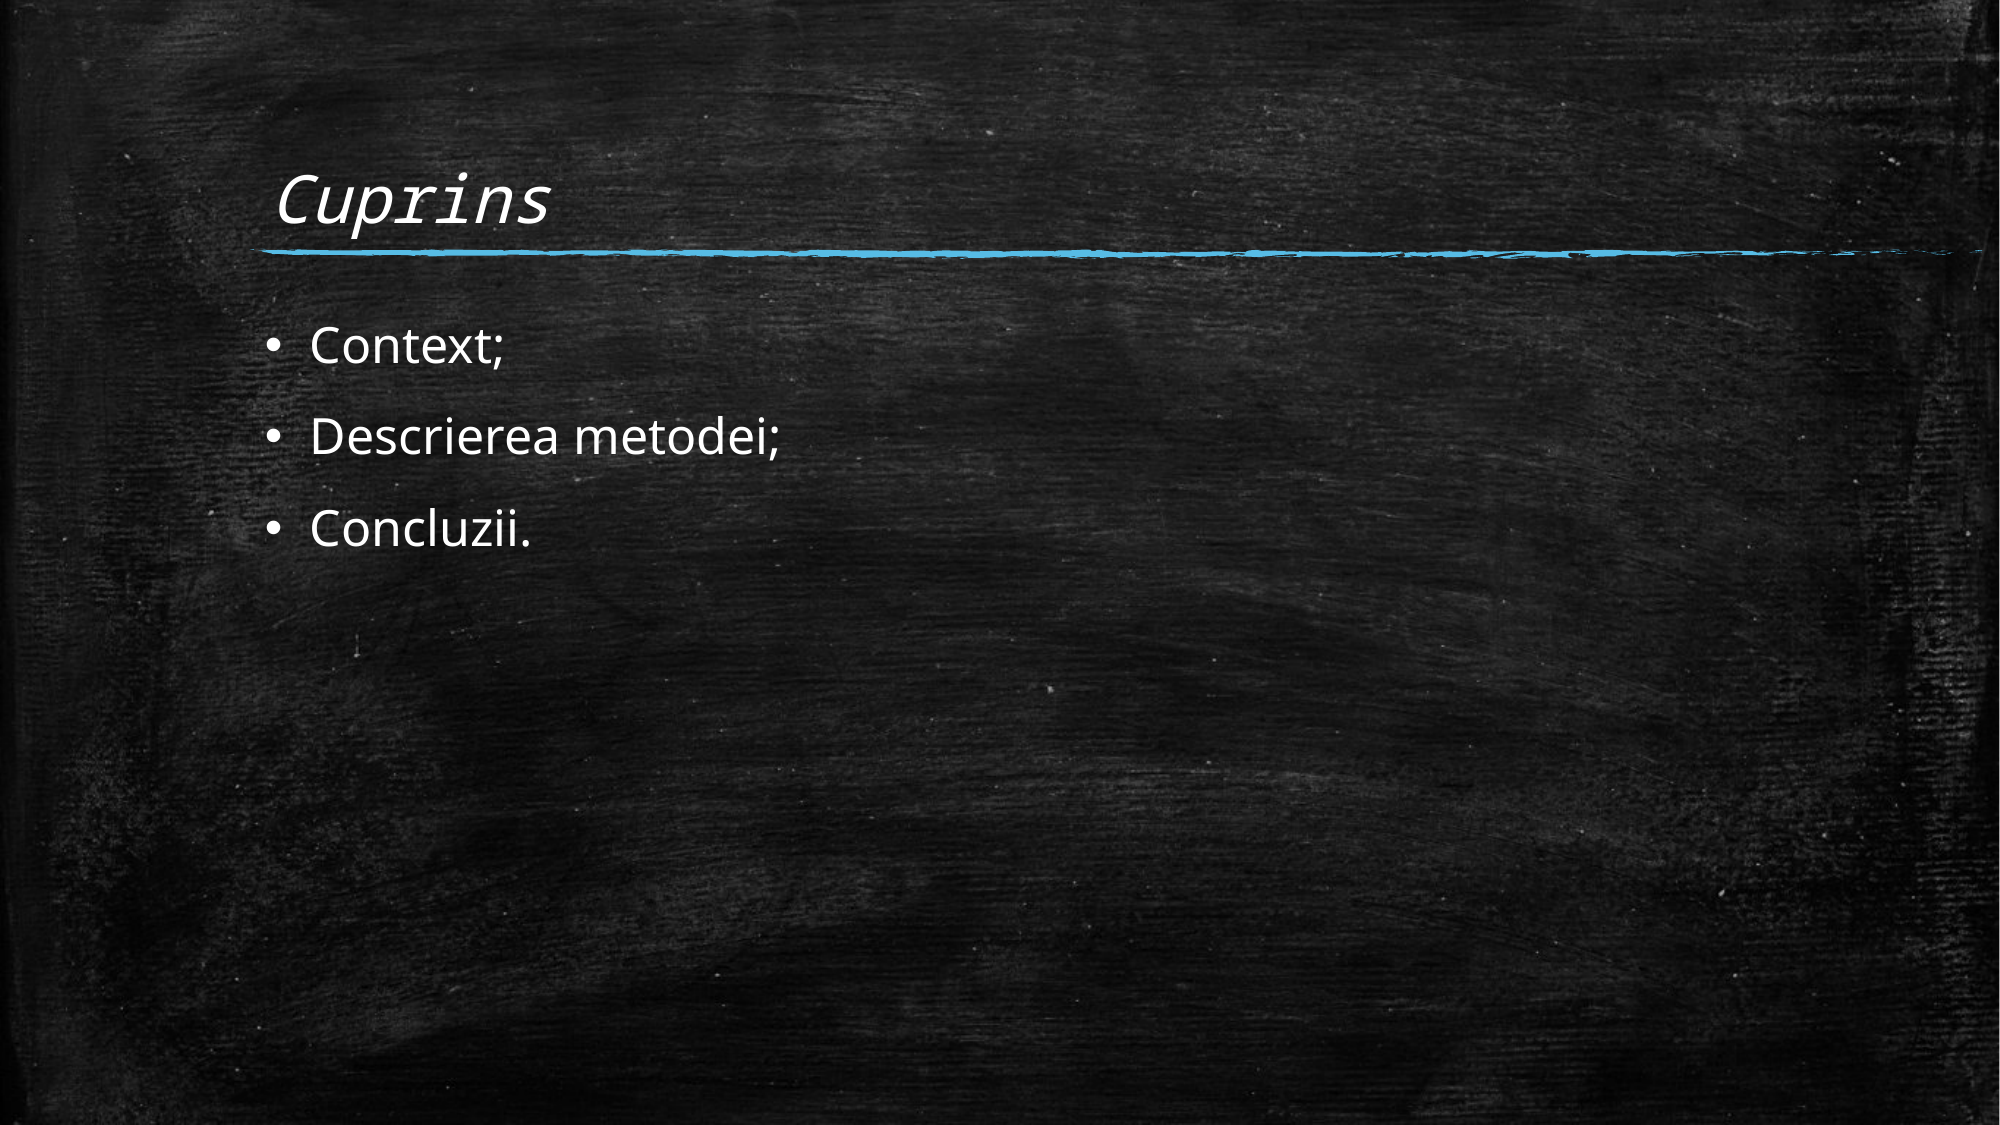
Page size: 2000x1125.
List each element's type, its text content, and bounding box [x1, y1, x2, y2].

list Context; Descrierea metodei; Concluzii. [249, 312, 1750, 1013]
title Cuprins [254, 78, 1755, 246]
